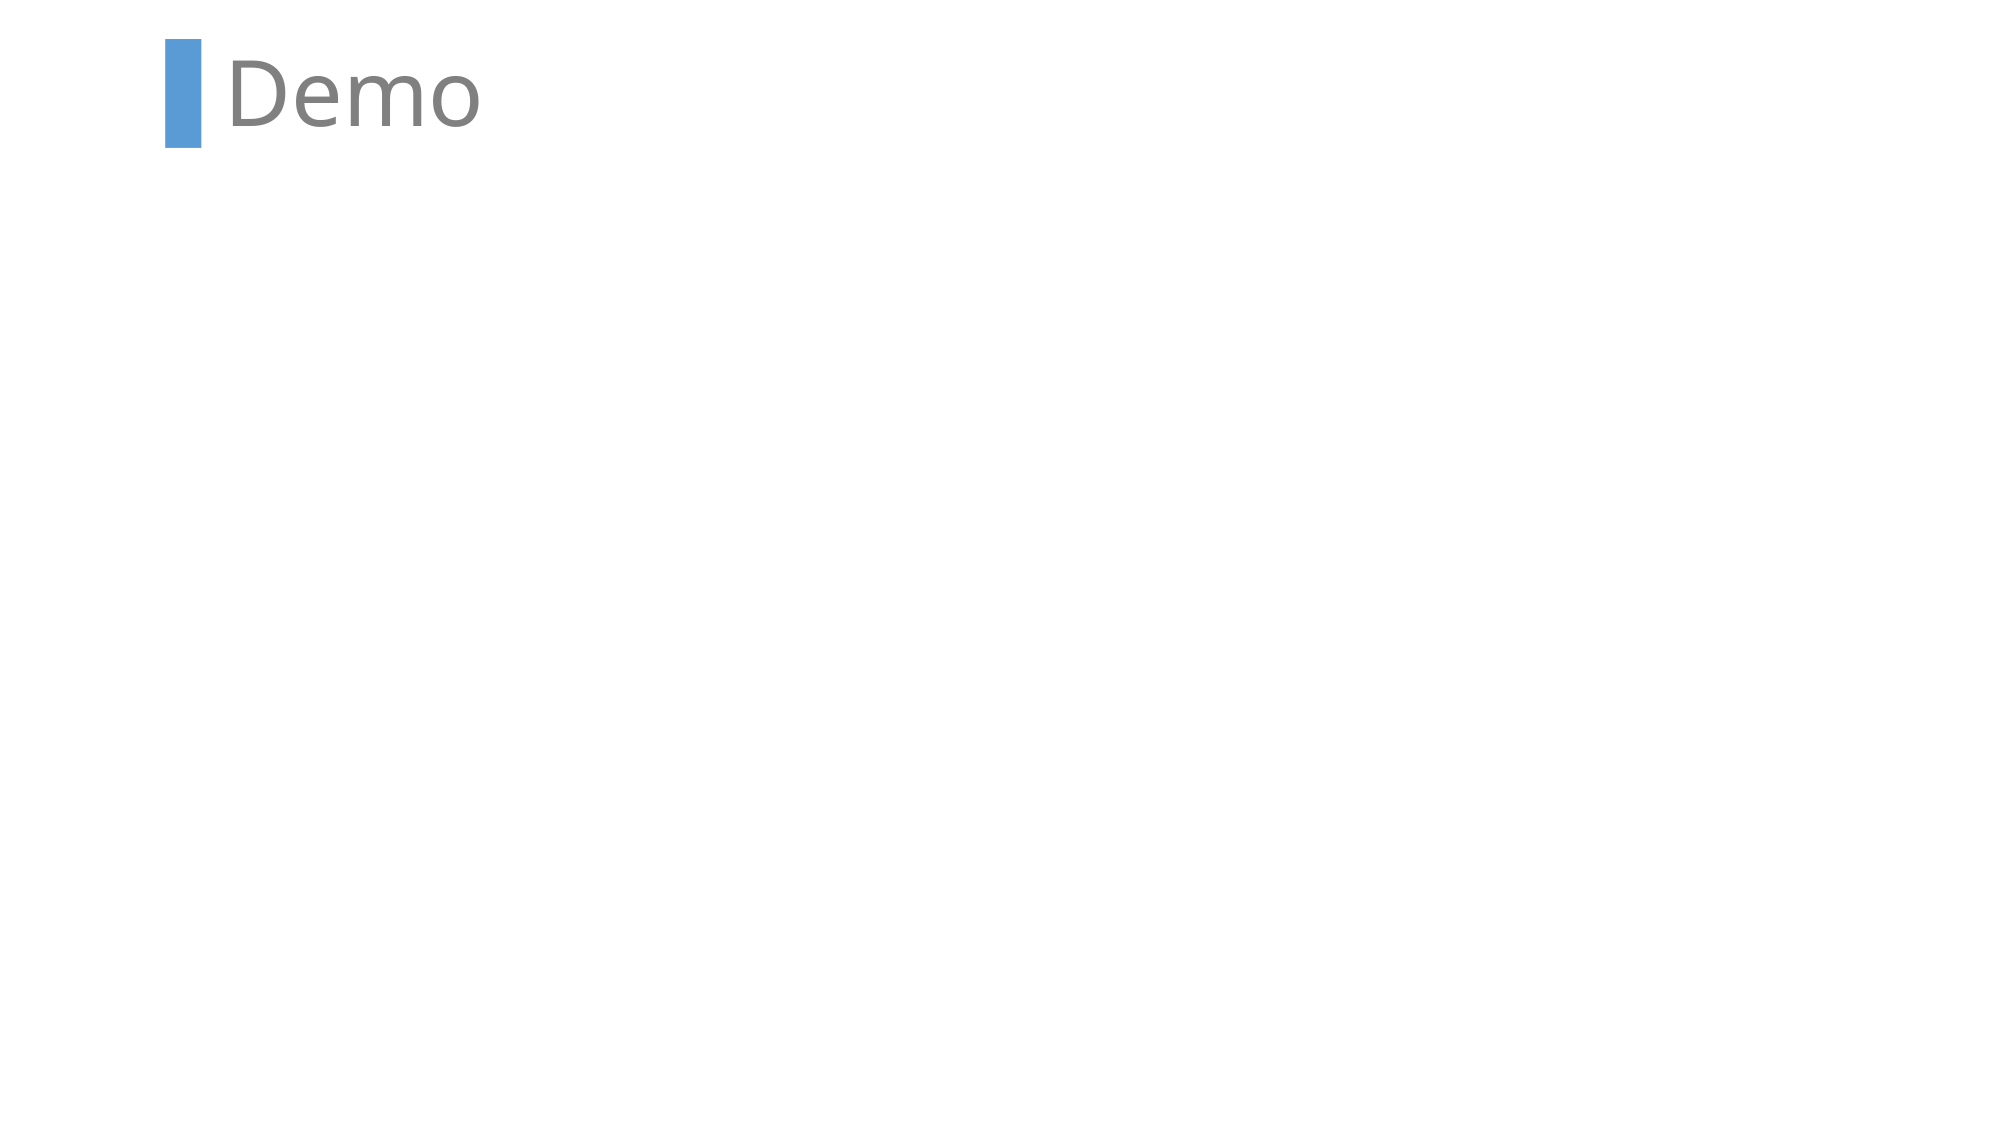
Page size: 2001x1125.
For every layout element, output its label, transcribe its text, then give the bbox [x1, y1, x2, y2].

list Demo [115, 27, 1883, 250]
